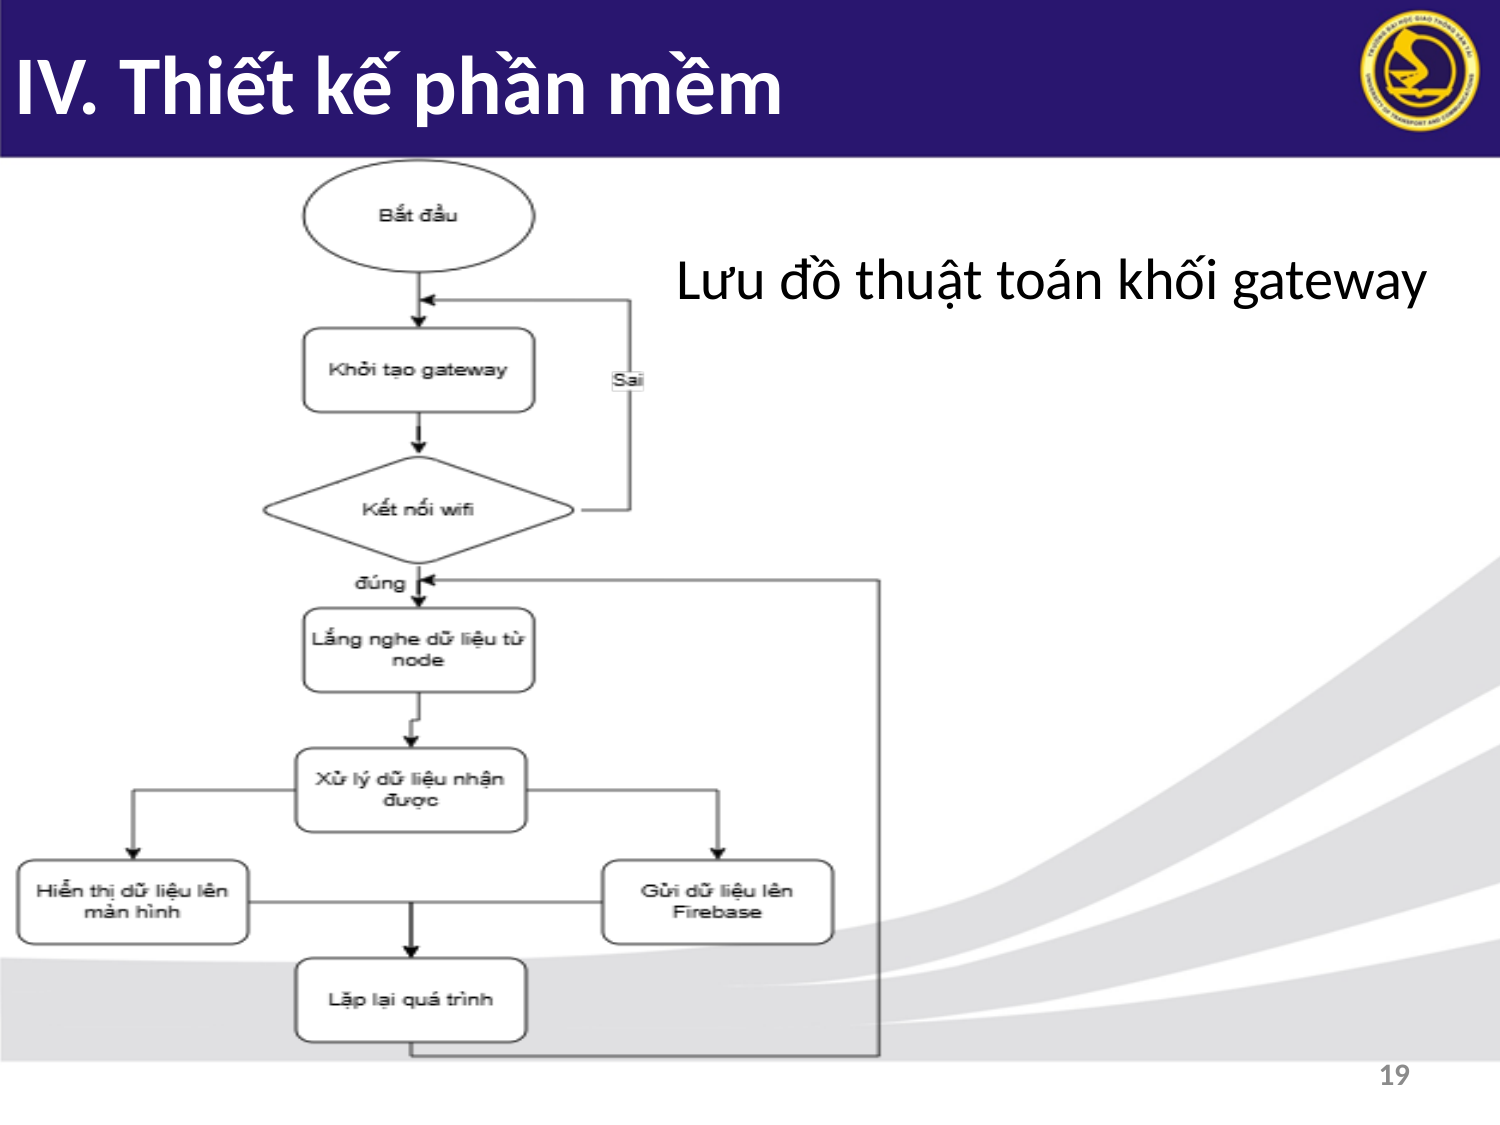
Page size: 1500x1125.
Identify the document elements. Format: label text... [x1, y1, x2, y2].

slide_number 19 [1074, 1042, 1425, 1103]
text_box IV. Thiết kế phần mềm [0, 23, 817, 139]
text_box Lưu đồ thuật toán khối gateway [908, 233, 1489, 319]
picture [0, 0, 1500, 1125]
